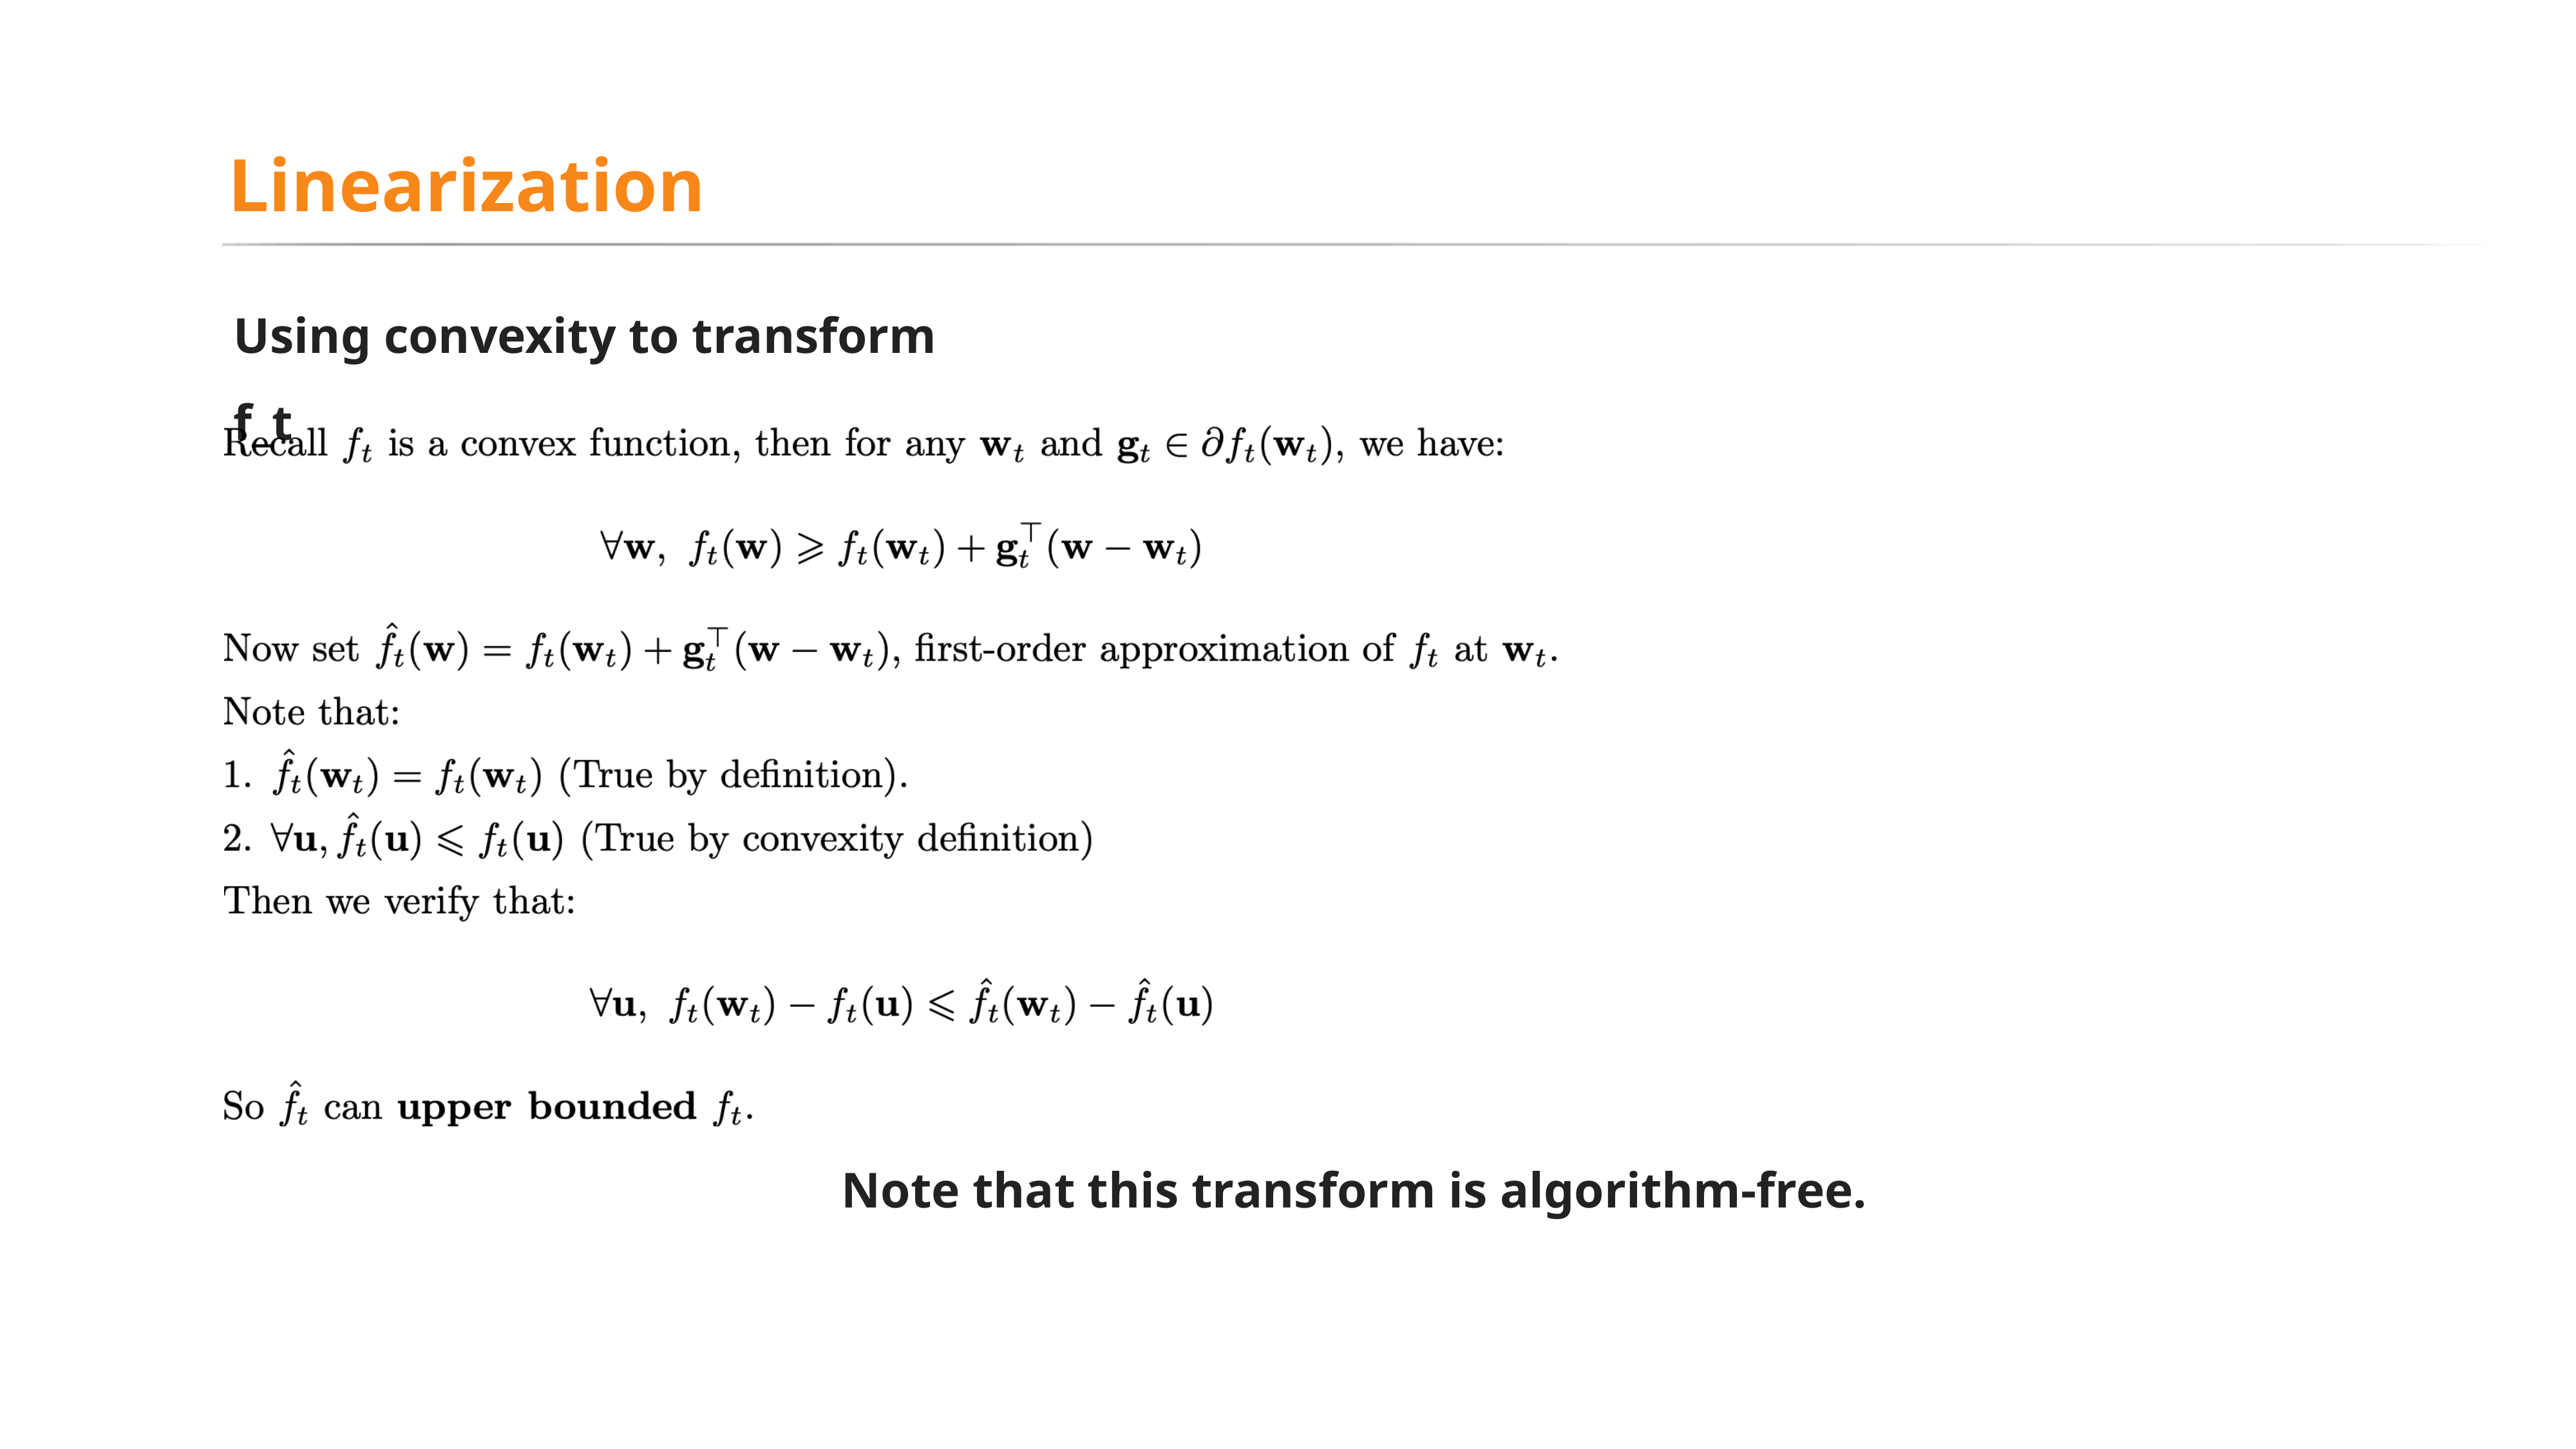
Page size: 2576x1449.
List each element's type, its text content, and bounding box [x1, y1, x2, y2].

picture [223, 425, 1640, 1126]
text_box Using convexity to transform f_t [224, 271, 994, 422]
text_box [697, 260, 705, 344]
text_box Linearization [224, 59, 2091, 231]
text_box Note that this transform is algorithm-free. [831, 1126, 2091, 1223]
picture [222, 243, 2483, 249]
